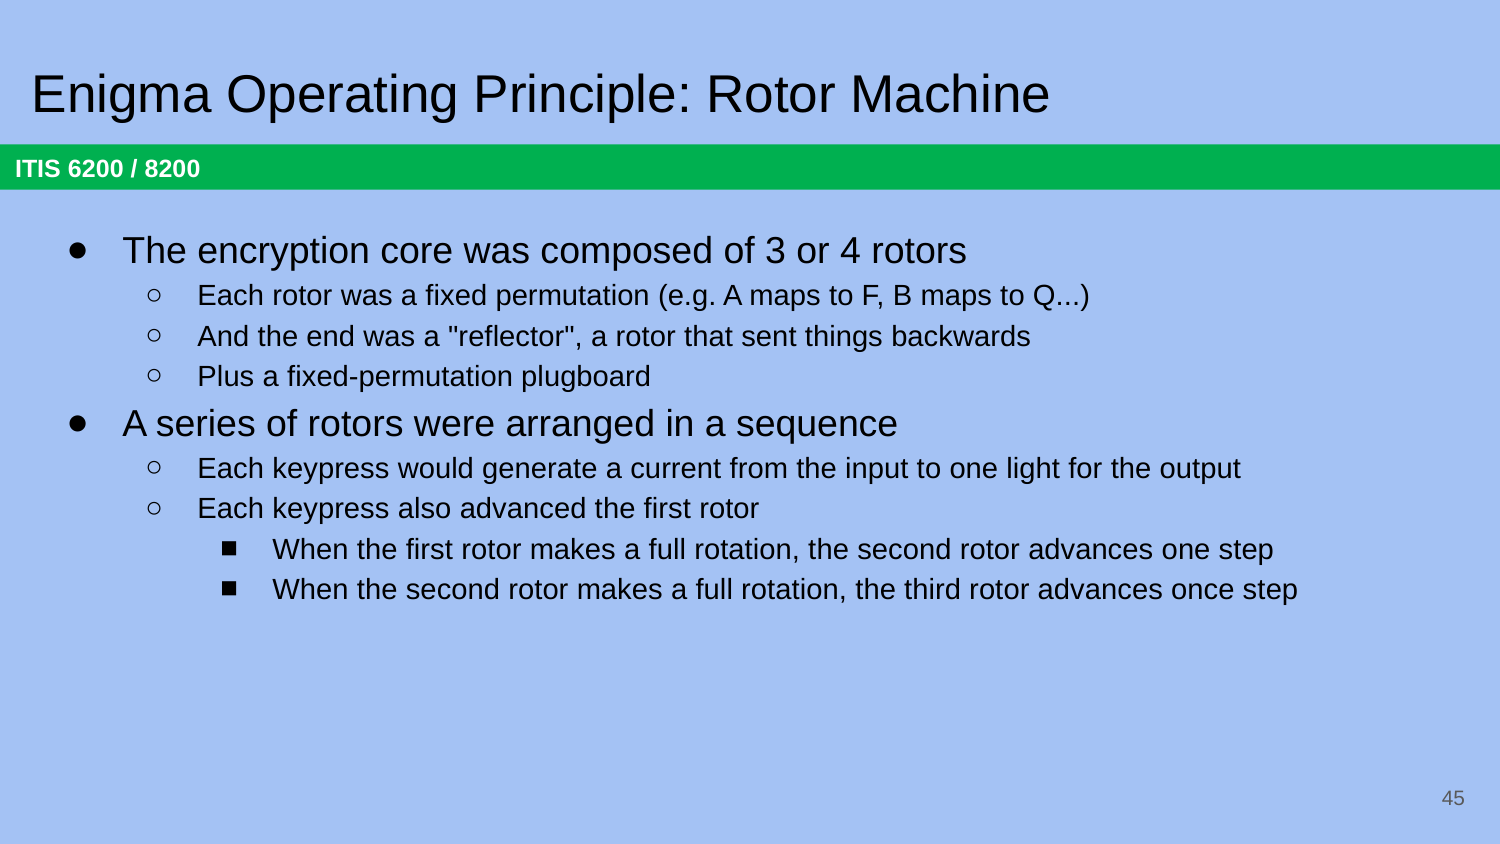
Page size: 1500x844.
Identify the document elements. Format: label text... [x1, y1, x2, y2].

list The encryption core was composed of 3 or 4 rotors Each rotor was a fixed permutation (e.g. A maps to F, B maps to Q...) And the end was a "reflector", a rotor that sent things backwards Plus a fixed-permutation plugboard A series of rotors were arranged in a sequence Each keypress would generate a current from the input to one light for the output Each keypress also advanced the first rotor When the first rotor makes a full rotation, the second rotor advances one step When the second rotor makes a full rotation, the third rotor advances once step [32, 204, 1431, 823]
title Enigma Operating Principle: Rotor Machine [16, 44, 1415, 139]
slide_number 45 [1389, 764, 1480, 830]
